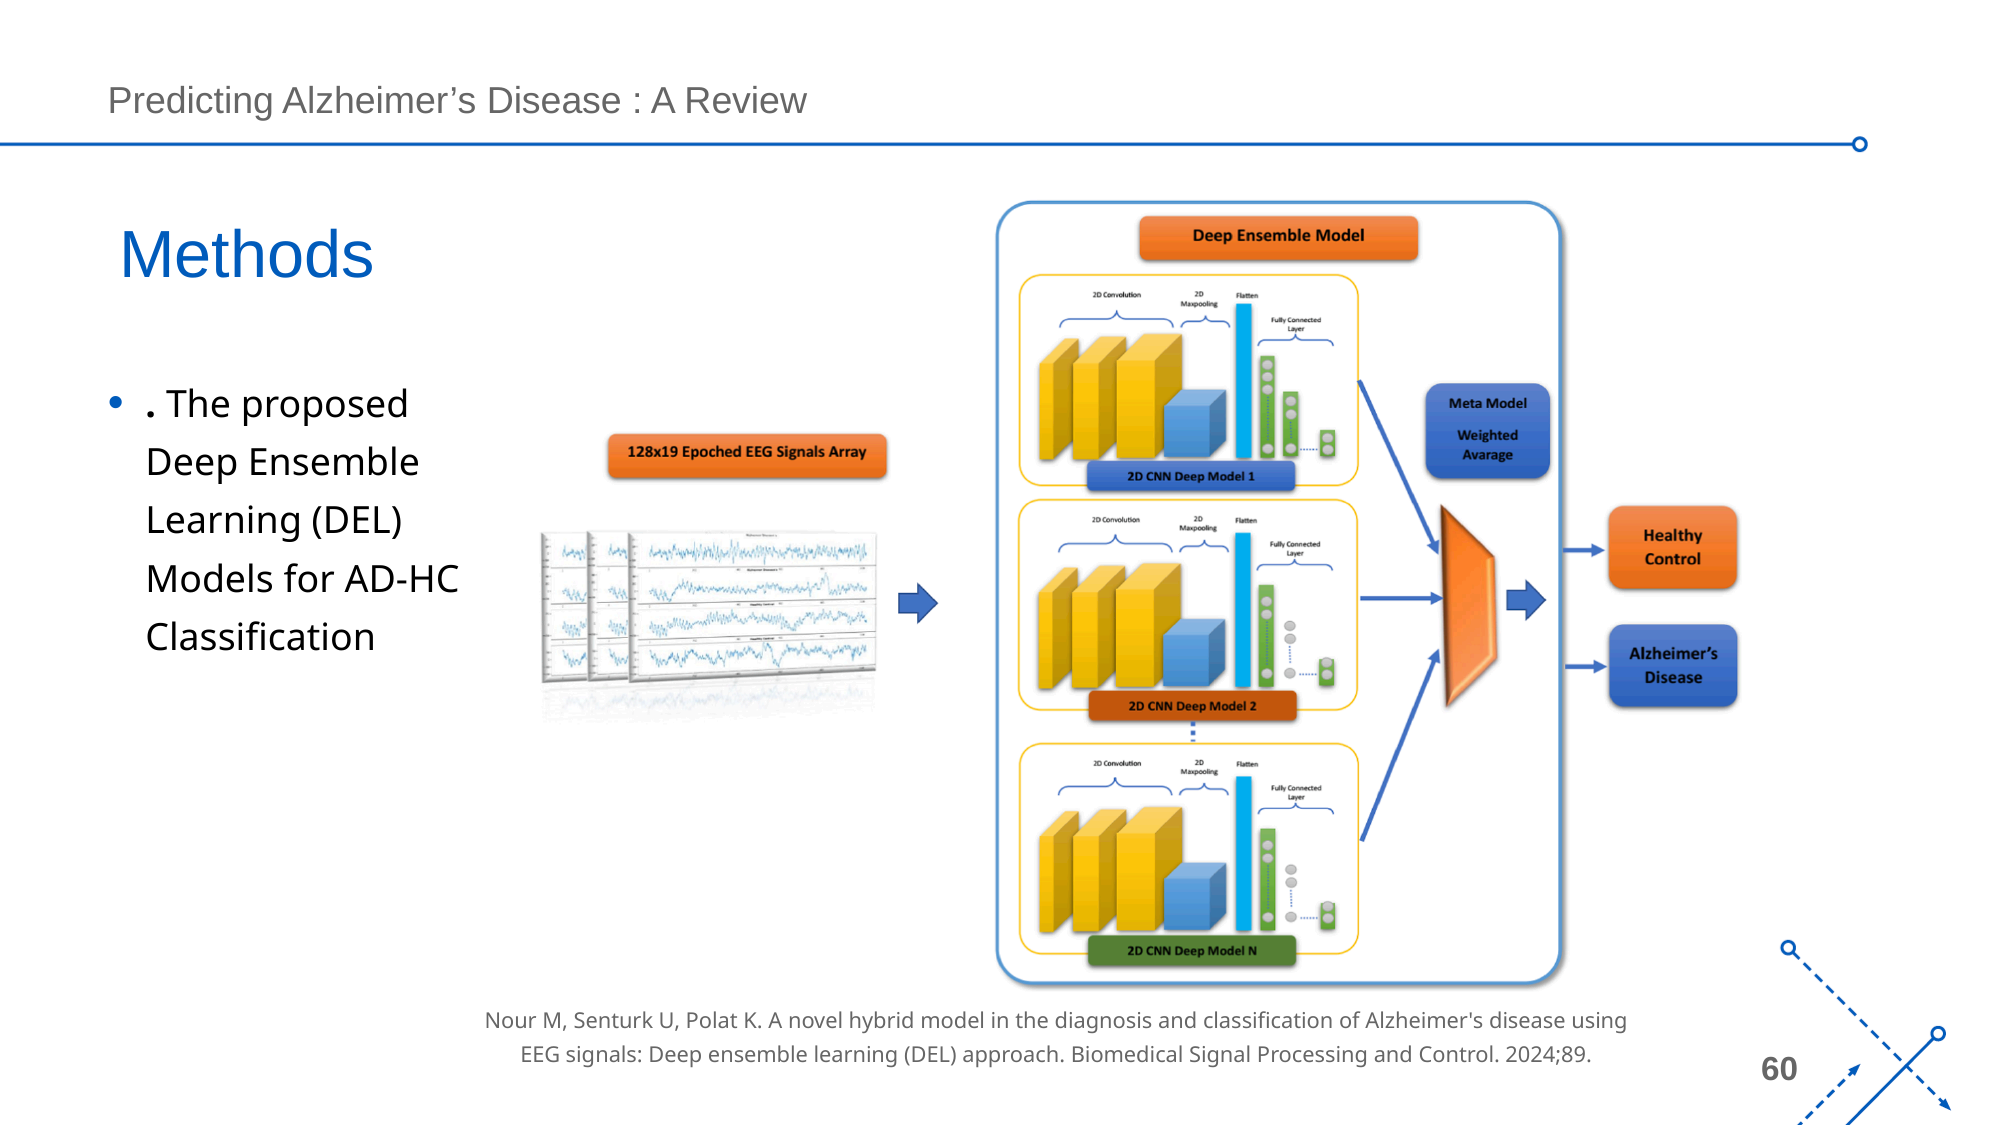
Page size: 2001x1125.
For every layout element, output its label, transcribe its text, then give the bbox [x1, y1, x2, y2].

title Methods [104, 211, 539, 299]
list . The proposed Deep Ensemble Learning (DEL) Models for AD-HC Classification [93, 358, 513, 925]
text_box Nour M, Senturk U, Polat K. A novel hybrid model in the diagnosis and classification of Alzheimer's disease using EEG signals: Deep ensemble learning (DEL) approach. Biomedical Signal Processing and Control. 2024;89. [449, 991, 1665, 1083]
picture [0, 0, 2001, 1125]
